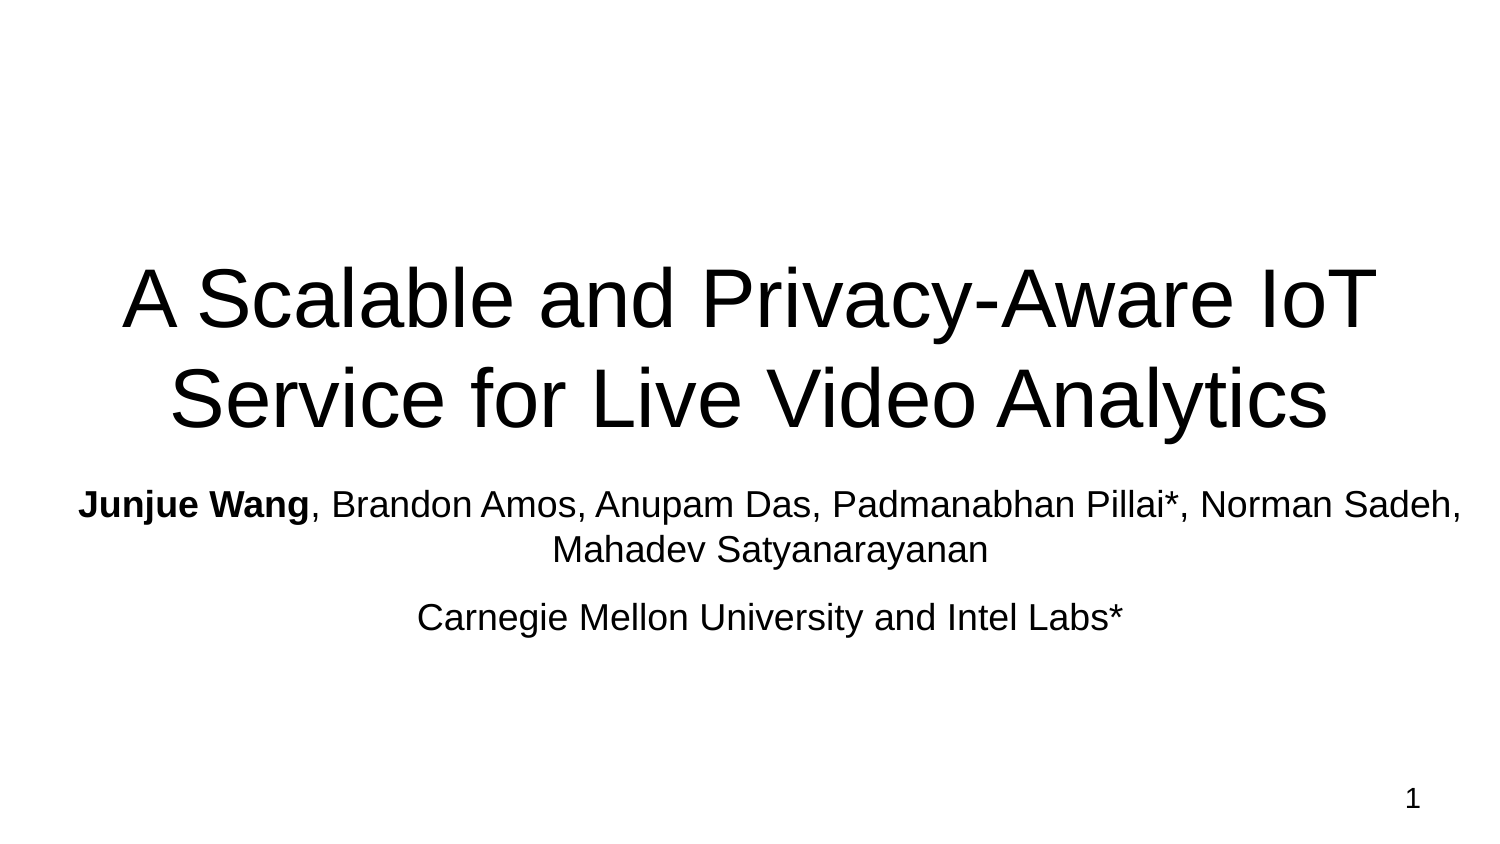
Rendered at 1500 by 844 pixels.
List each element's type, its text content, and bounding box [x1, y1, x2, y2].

subtitle Junjue Wang, Brandon Amos, Anupam Das, Padmanabhan Pillai*, Norman Sadeh, Mahadev Satyanarayanan [26, 464, 1500, 577]
slide_number 1 [1389, 764, 1480, 830]
subtitle Carnegie Mellon University and Intel Labs* [26, 577, 1500, 708]
title A Scalable and Privacy-Aware IoT Service for Live Video Analytics [51, 122, 1449, 459]
